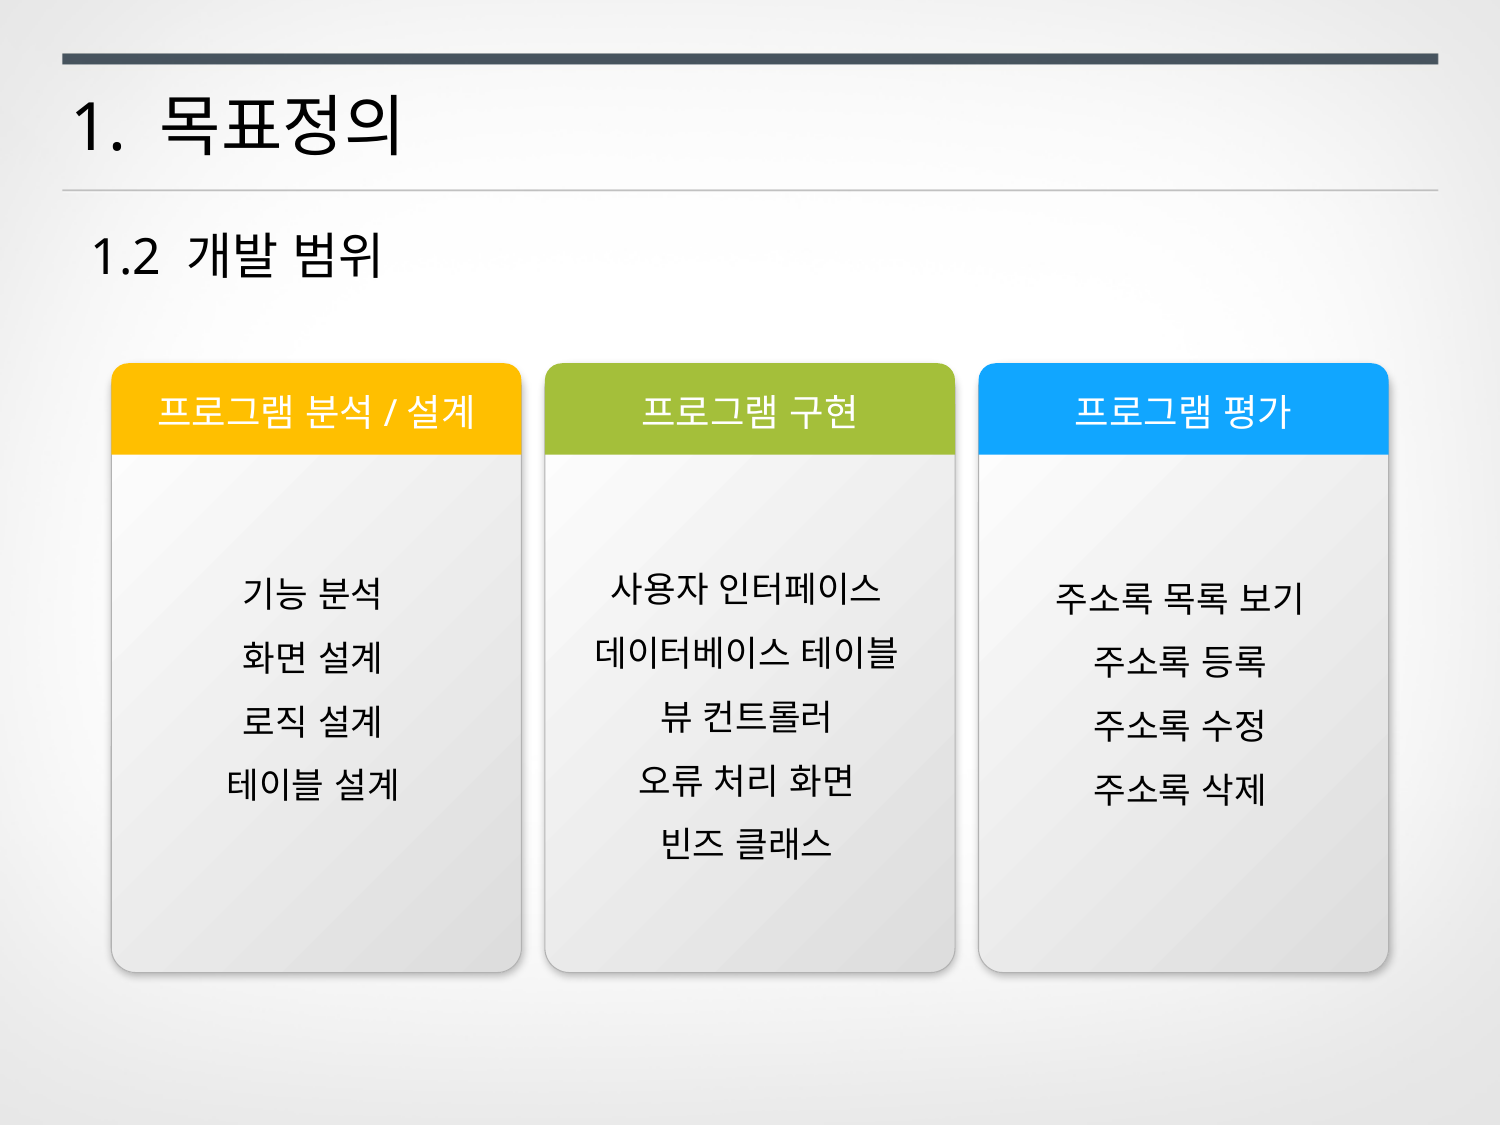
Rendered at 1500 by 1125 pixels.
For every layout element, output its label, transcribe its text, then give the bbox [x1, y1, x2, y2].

text_box 프로그램 분석/설계 [111, 363, 522, 455]
text_box [111, 455, 522, 973]
text_box 기능 분석 화면 설계 로직 설계 테이블 설계 [111, 543, 516, 814]
text_box 1.2 개발 범위 [76, 217, 400, 292]
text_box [544, 363, 956, 973]
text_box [978, 363, 1389, 973]
picture [0, 0, 1500, 1125]
text_box 1. 목표정의 [70, 76, 1231, 175]
